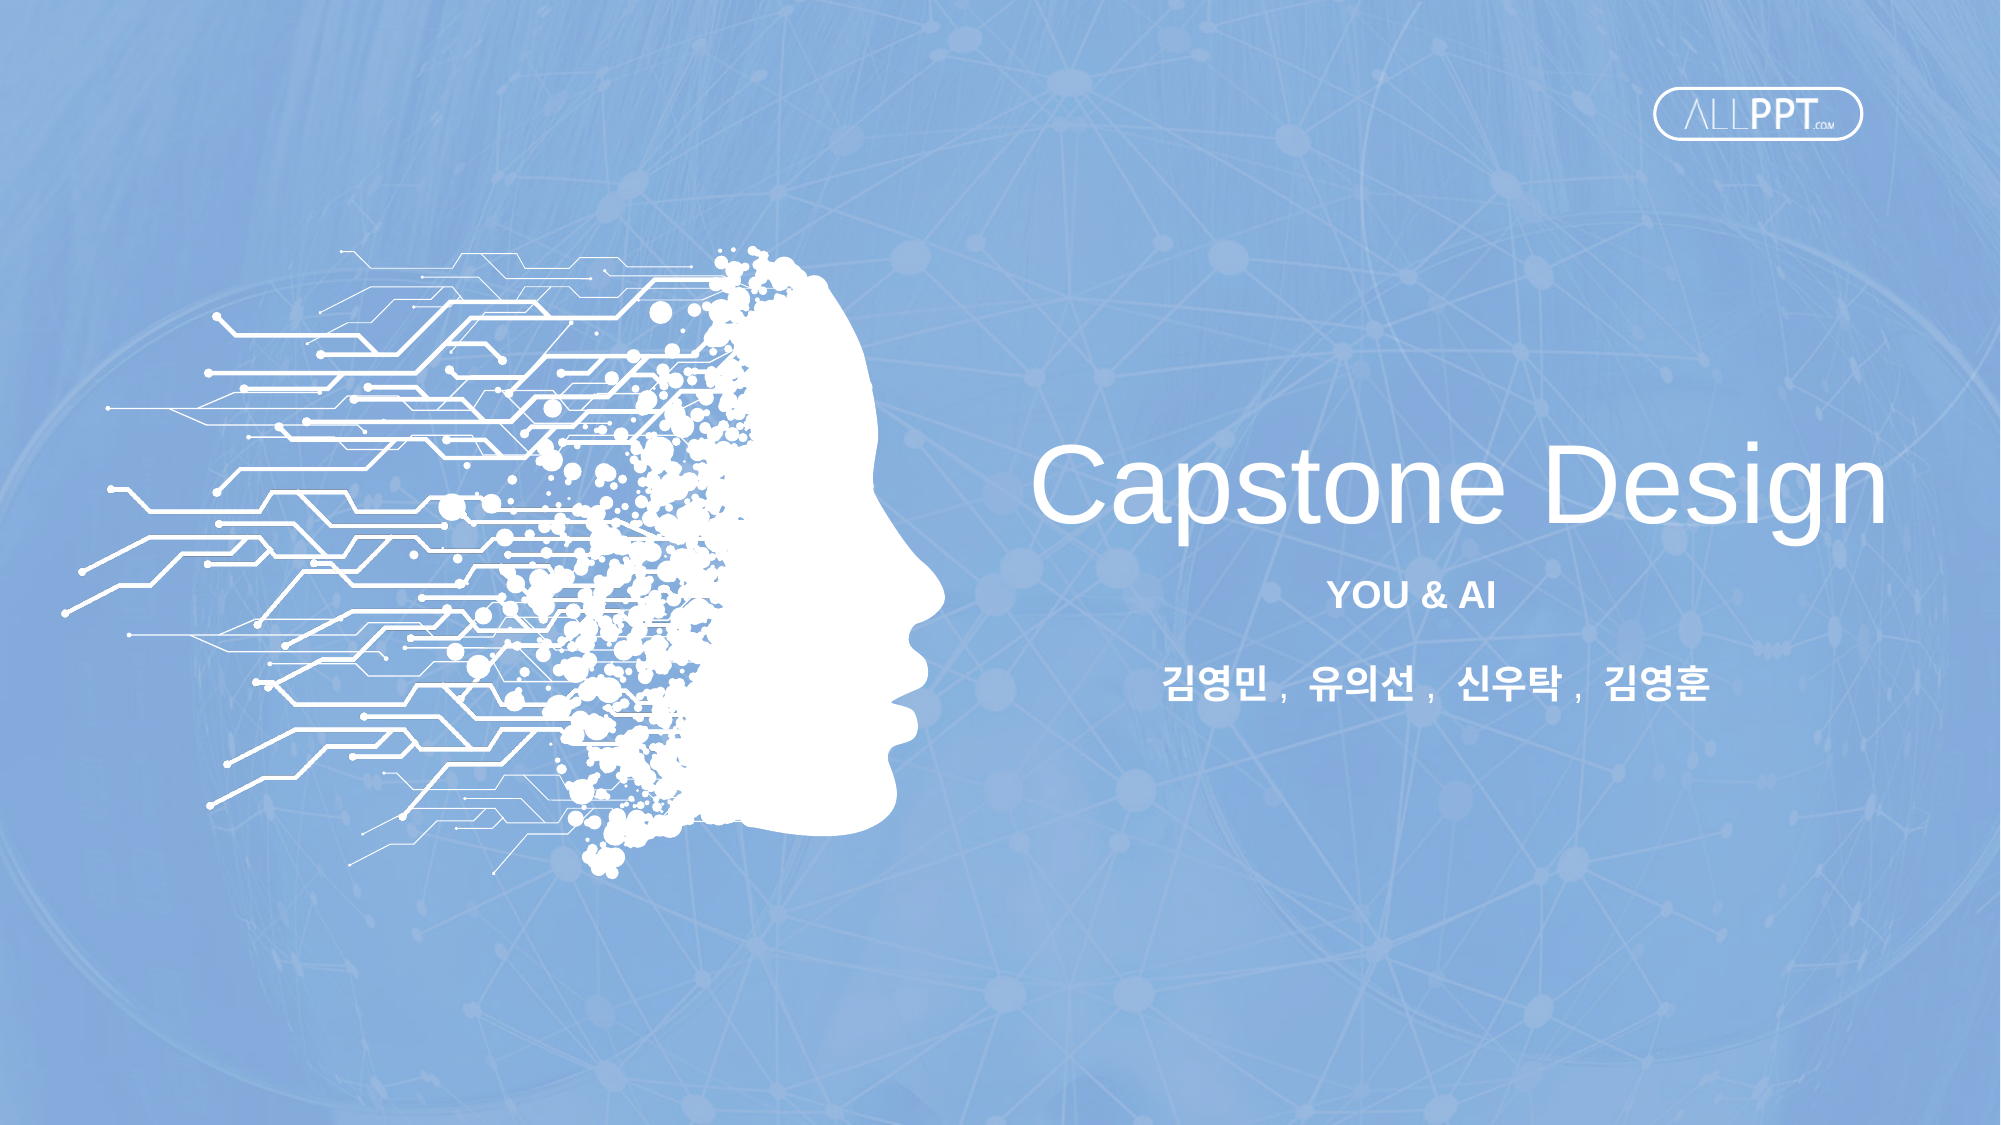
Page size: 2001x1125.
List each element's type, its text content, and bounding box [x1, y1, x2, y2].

text_box 김영민, 유의선, 신우탁, 김영훈 [1146, 652, 1731, 714]
text_box Capstone Design [1013, 403, 1934, 554]
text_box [1654, 88, 1862, 140]
text_box YOU & AI [1311, 562, 1524, 624]
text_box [59, 245, 944, 880]
